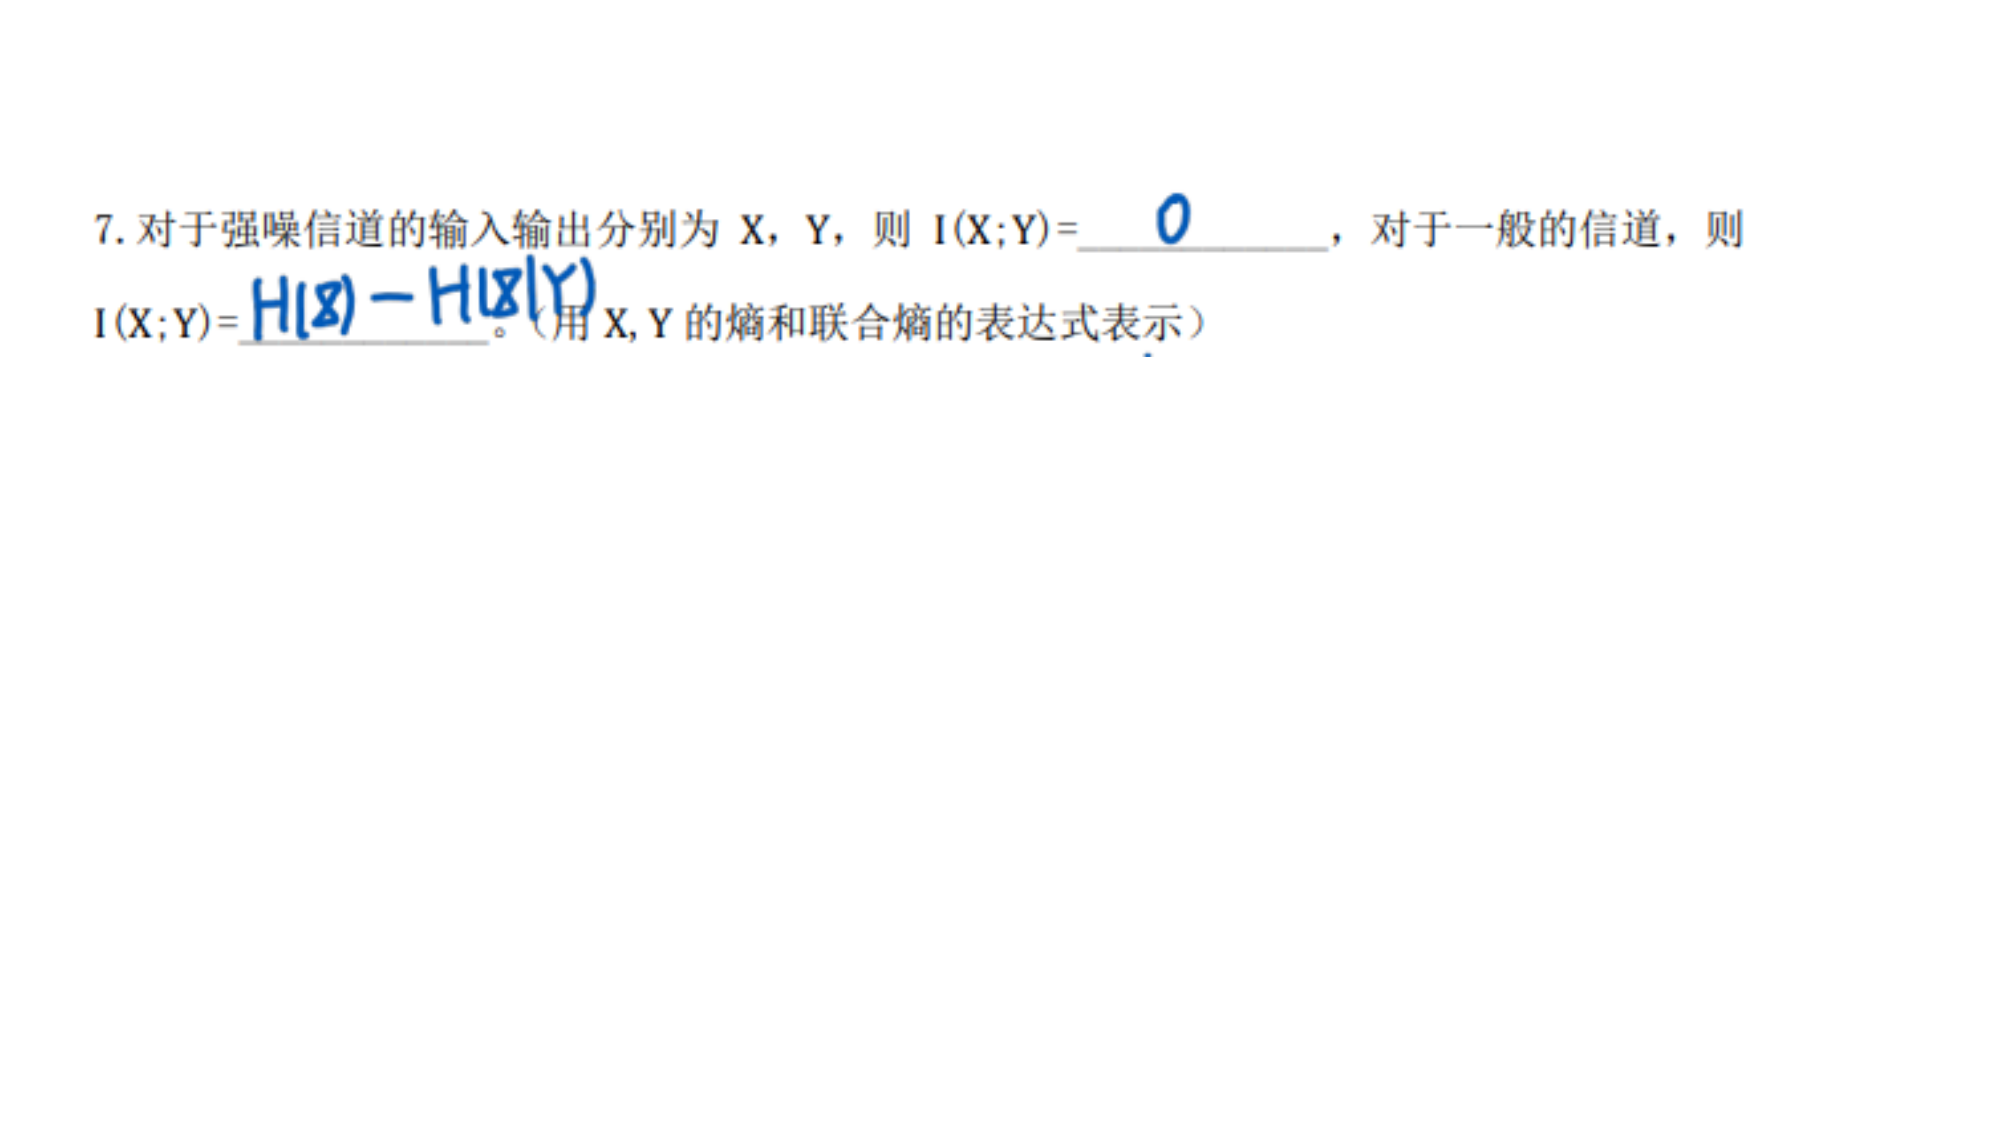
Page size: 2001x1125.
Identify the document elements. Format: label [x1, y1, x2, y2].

picture [58, 162, 1855, 357]
